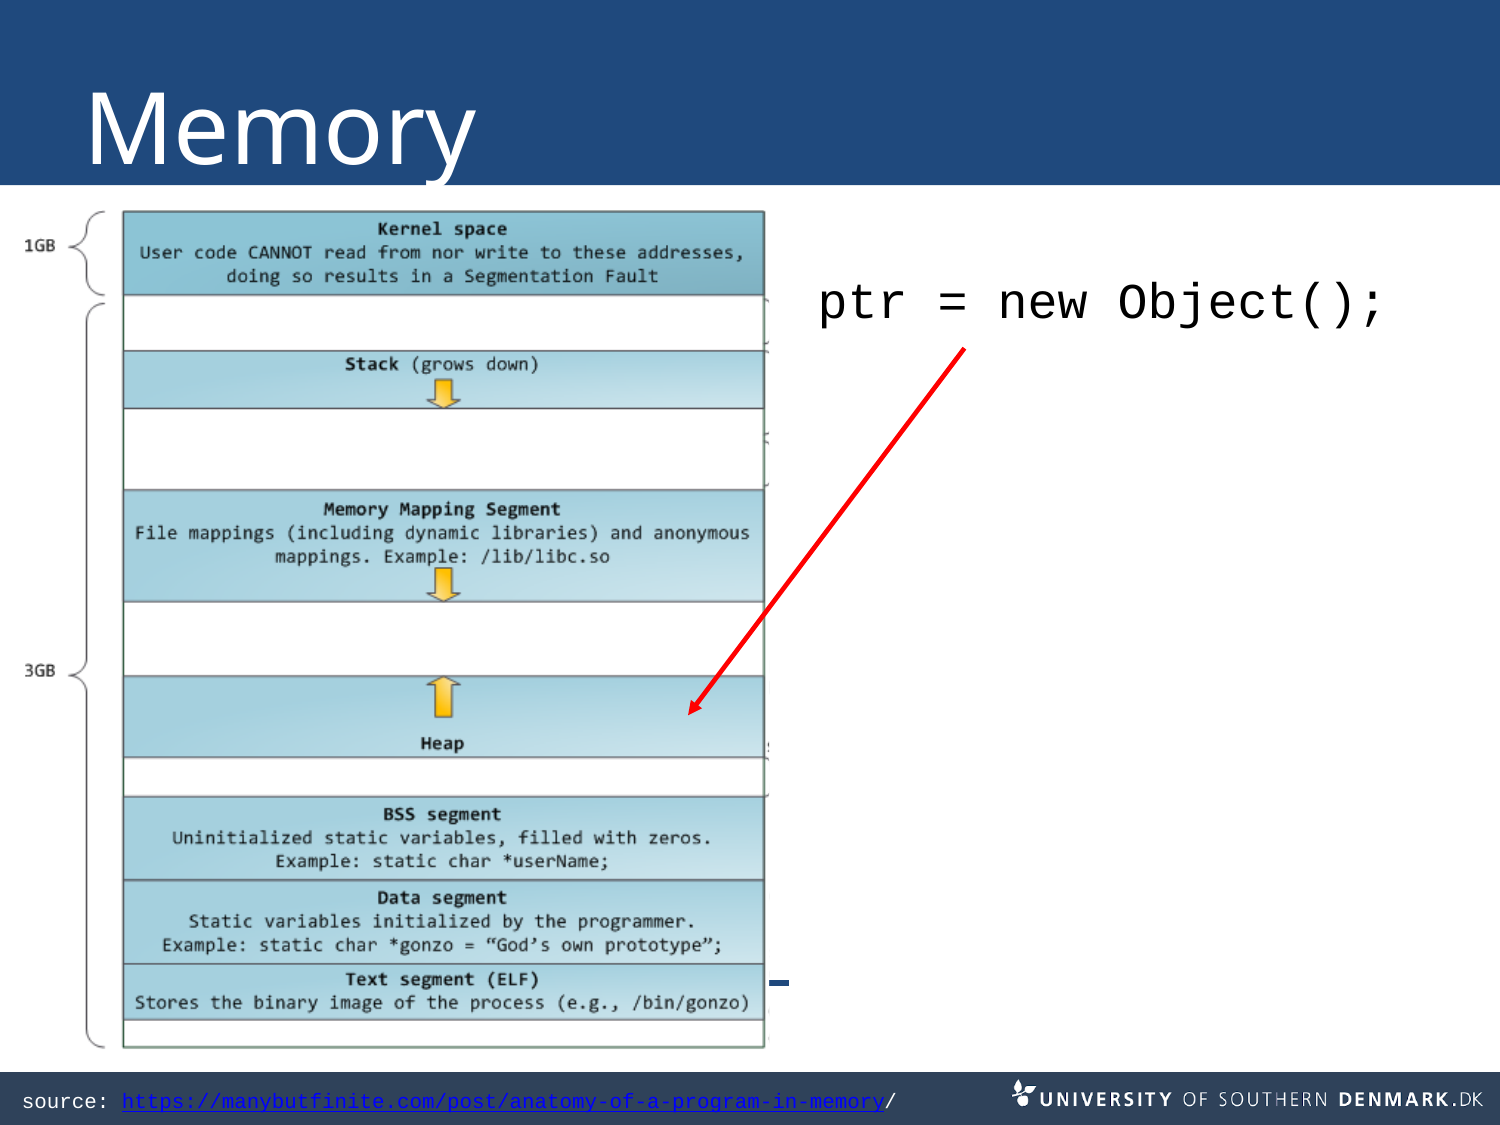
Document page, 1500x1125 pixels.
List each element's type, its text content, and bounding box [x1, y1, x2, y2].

picture [24, 209, 770, 1052]
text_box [687, 347, 965, 716]
text_box source: https://manybutfinite.com/post/anatomy-of-a-program-in-memory/ [6, 1076, 991, 1125]
text_box ptr = new Object(); [802, 253, 1458, 959]
title Memory [68, 63, 1465, 186]
picture [0, 1072, 1500, 1125]
